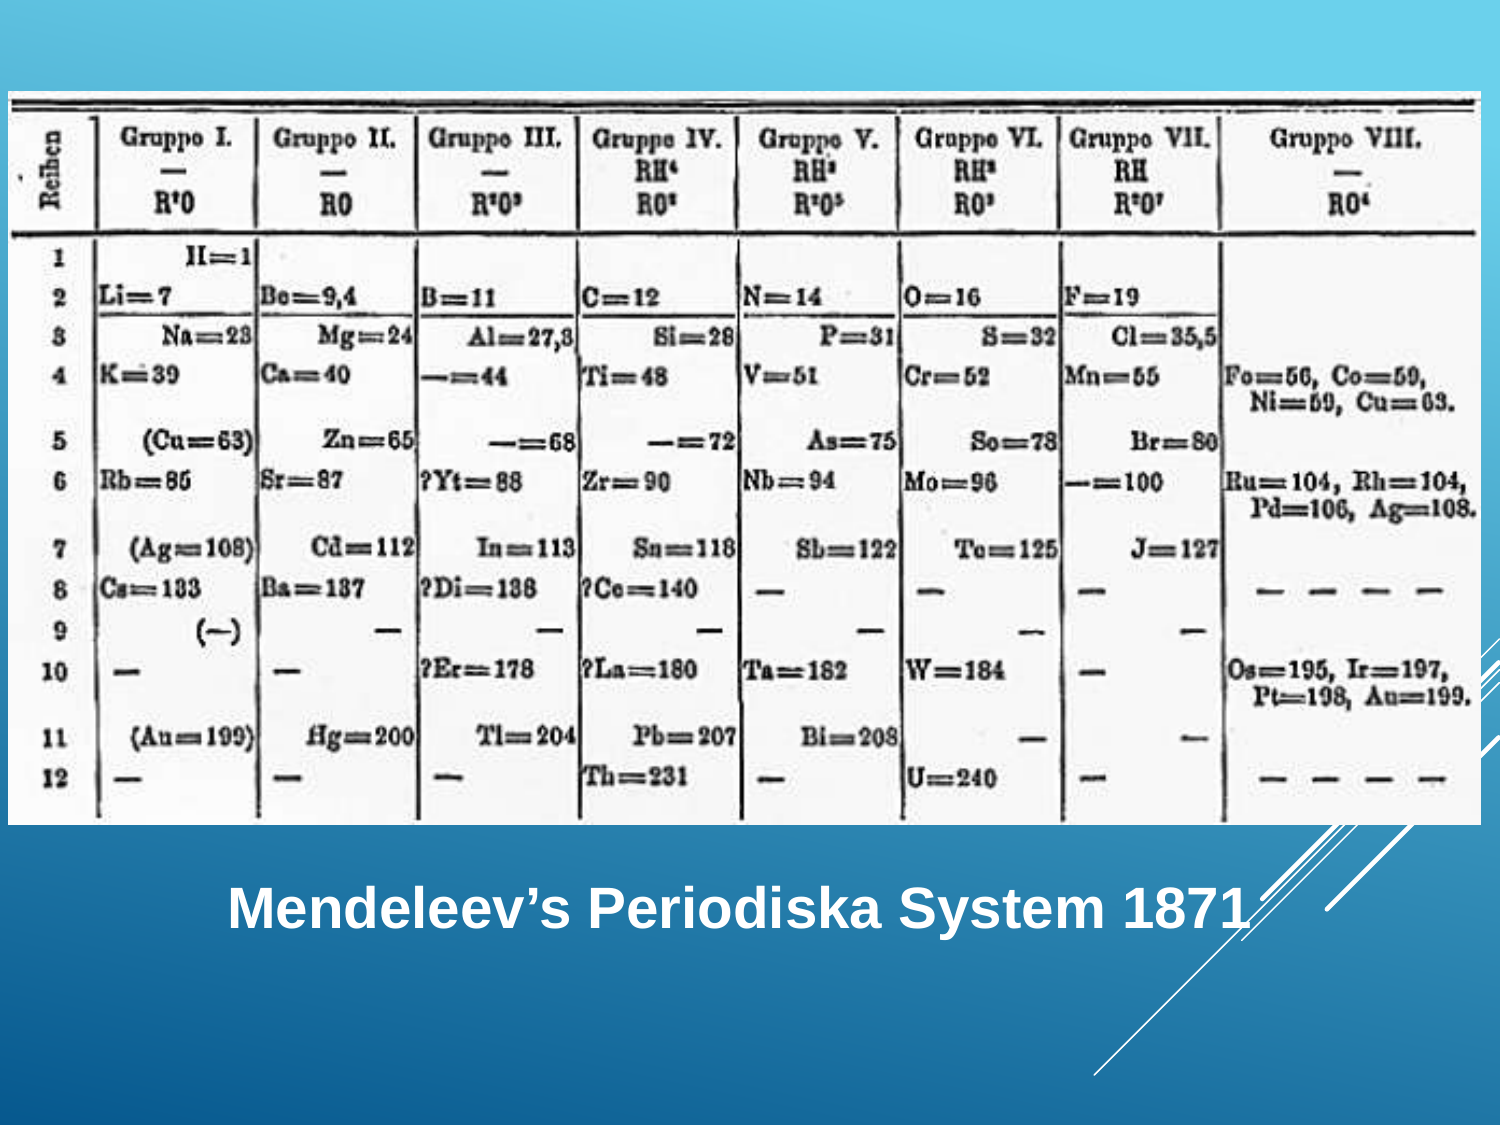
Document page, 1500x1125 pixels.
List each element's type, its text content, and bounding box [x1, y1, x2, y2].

picture [8, 90, 1481, 826]
text_box Mendeleev’s Periodiska System 1871 [212, 862, 1288, 948]
